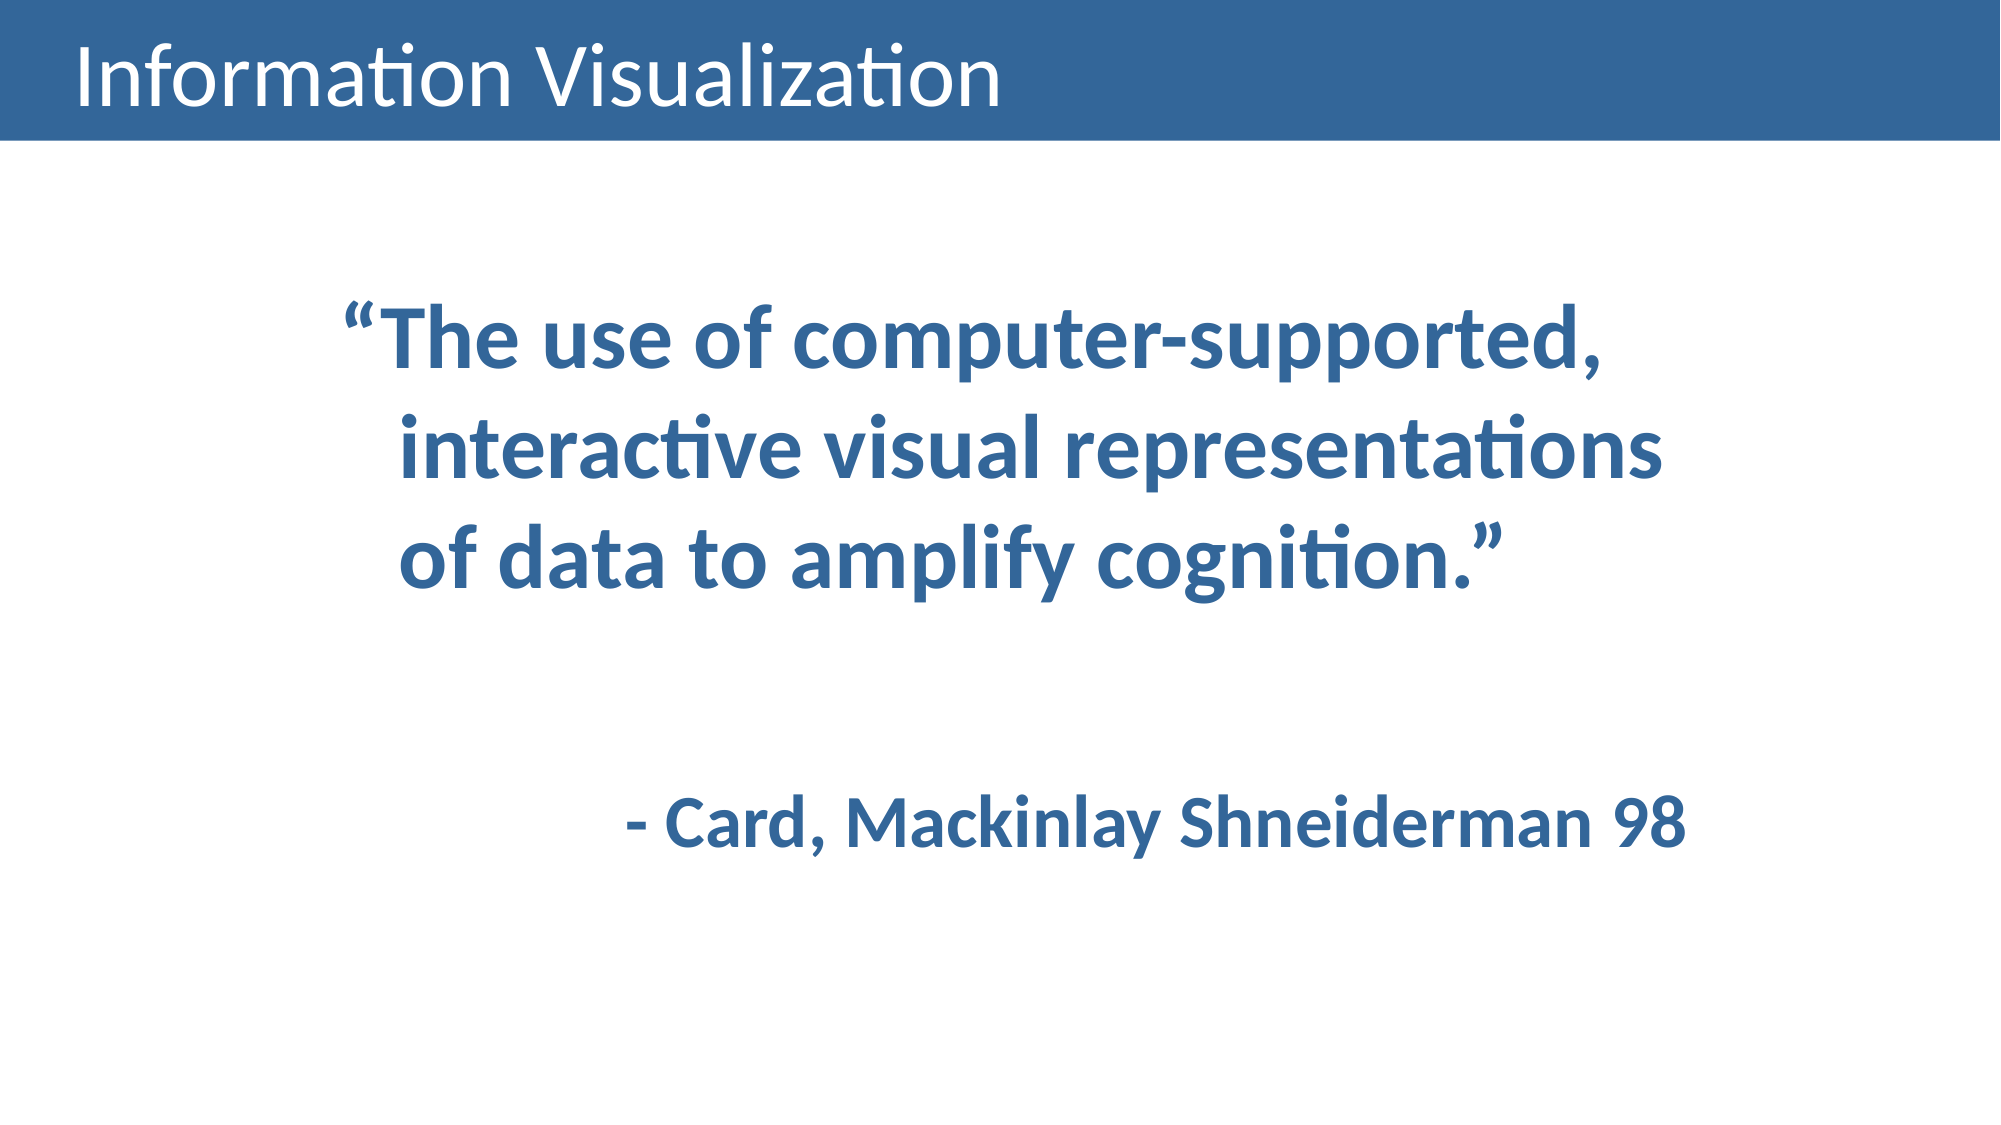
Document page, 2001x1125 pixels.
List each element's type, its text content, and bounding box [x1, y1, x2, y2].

title Information Visualization [0, 0, 2000, 141]
list “The use of computer-supported, interactive visual representations of data to amplify cognition.” - Card, Mackinlay Shneiderman 98 [324, 269, 1704, 1067]
